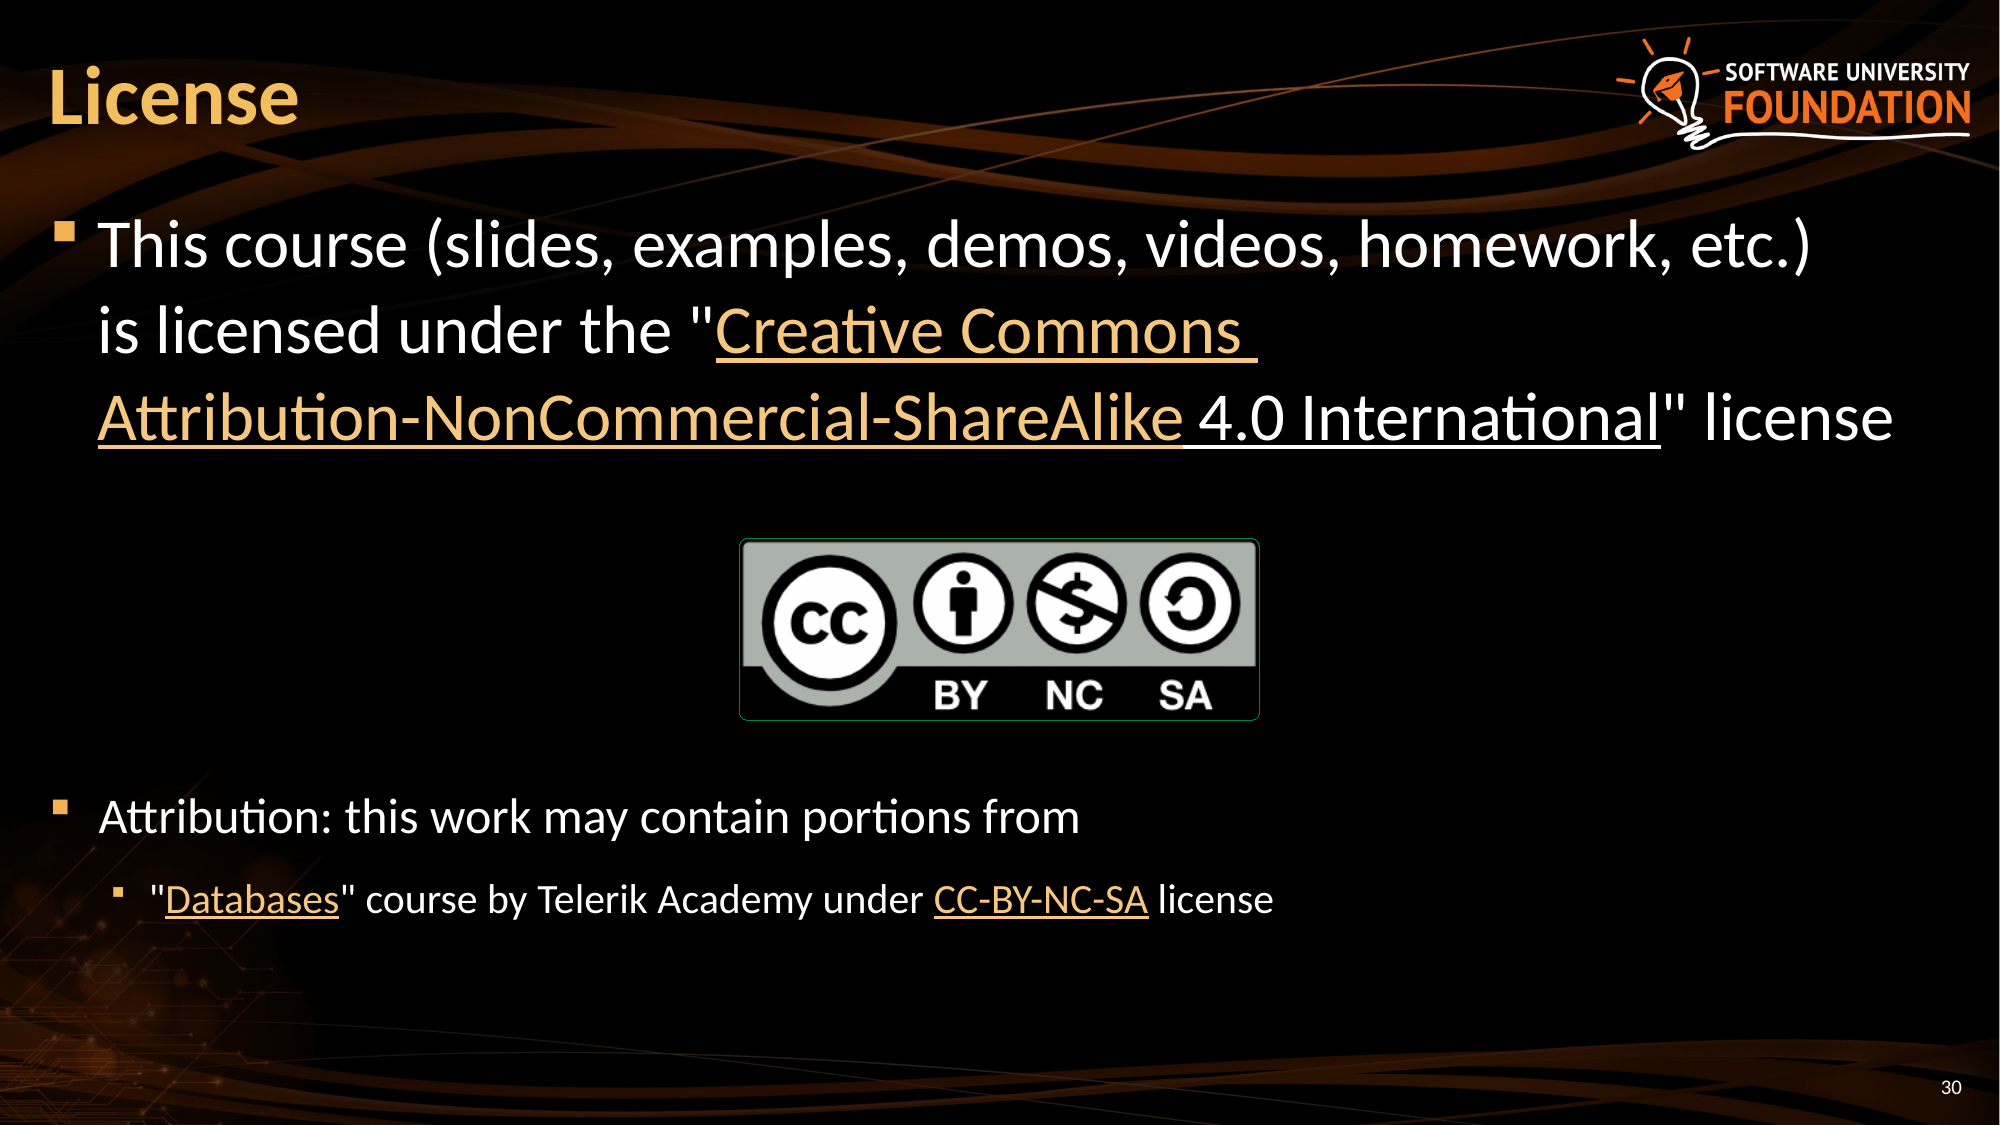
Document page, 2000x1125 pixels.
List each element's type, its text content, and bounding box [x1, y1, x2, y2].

list This course (slides, examples, demos, videos, homework, etc.) is licensed under the "Creative Commons Attribution-NonCommercial-ShareAlike 4.0 International" license [31, 188, 1968, 484]
title License [30, 6, 1602, 189]
list Attribution: this work may contain portions from "Databases" course by Telerik Academy under CC-BY-NC-SA license [30, 774, 1968, 1103]
picture [0, 0, 2000, 1125]
